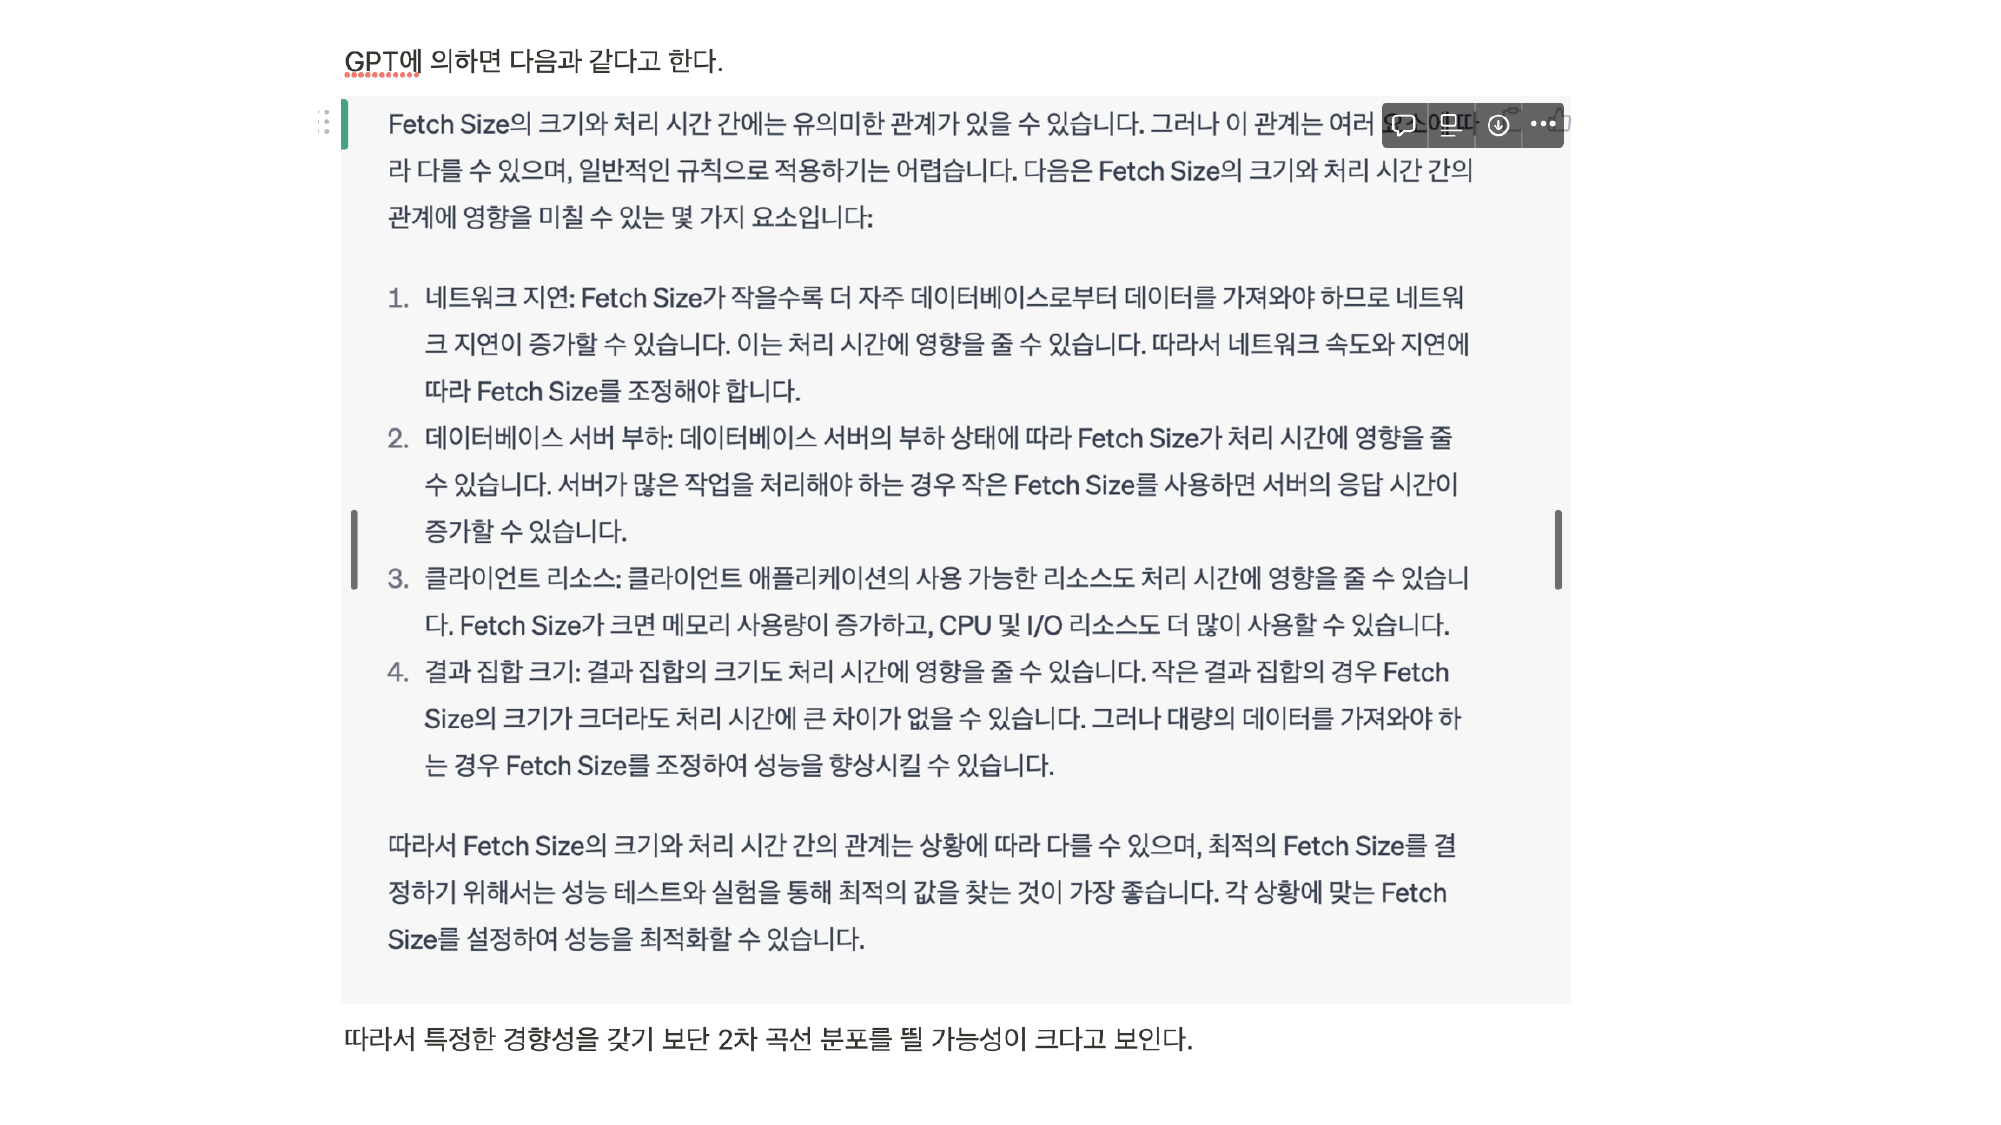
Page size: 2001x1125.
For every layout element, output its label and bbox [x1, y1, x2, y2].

picture [318, 38, 1635, 1076]
